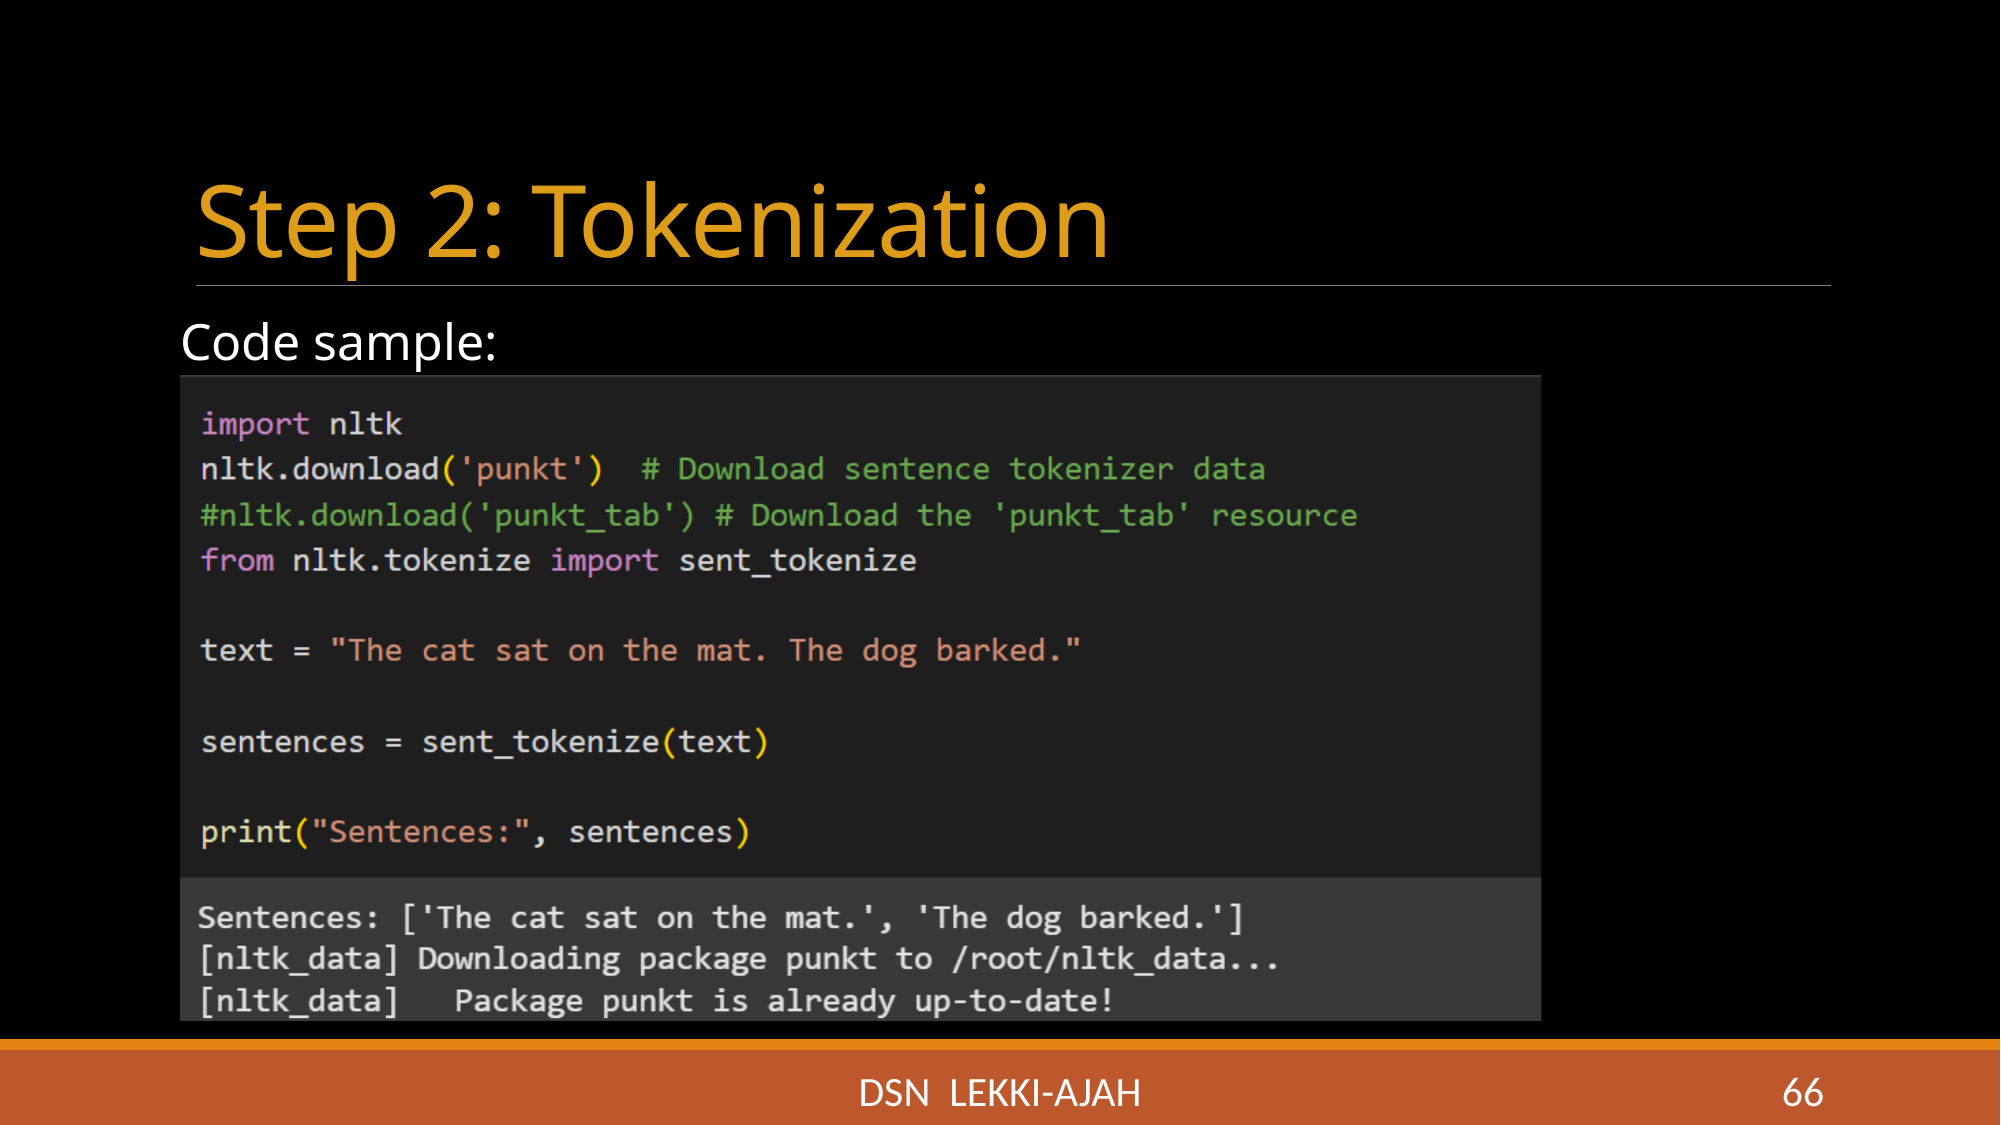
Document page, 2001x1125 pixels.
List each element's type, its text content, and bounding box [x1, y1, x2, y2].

title Step 2: Tokenization [180, 47, 1830, 285]
picture [179, 375, 1542, 1022]
footer DSN LEKKI-AJAH [604, 1059, 1396, 1120]
text_box [277, 1031, 933, 1054]
list Code sample: [180, 302, 1887, 412]
slide_number 66 [1624, 1059, 1840, 1120]
